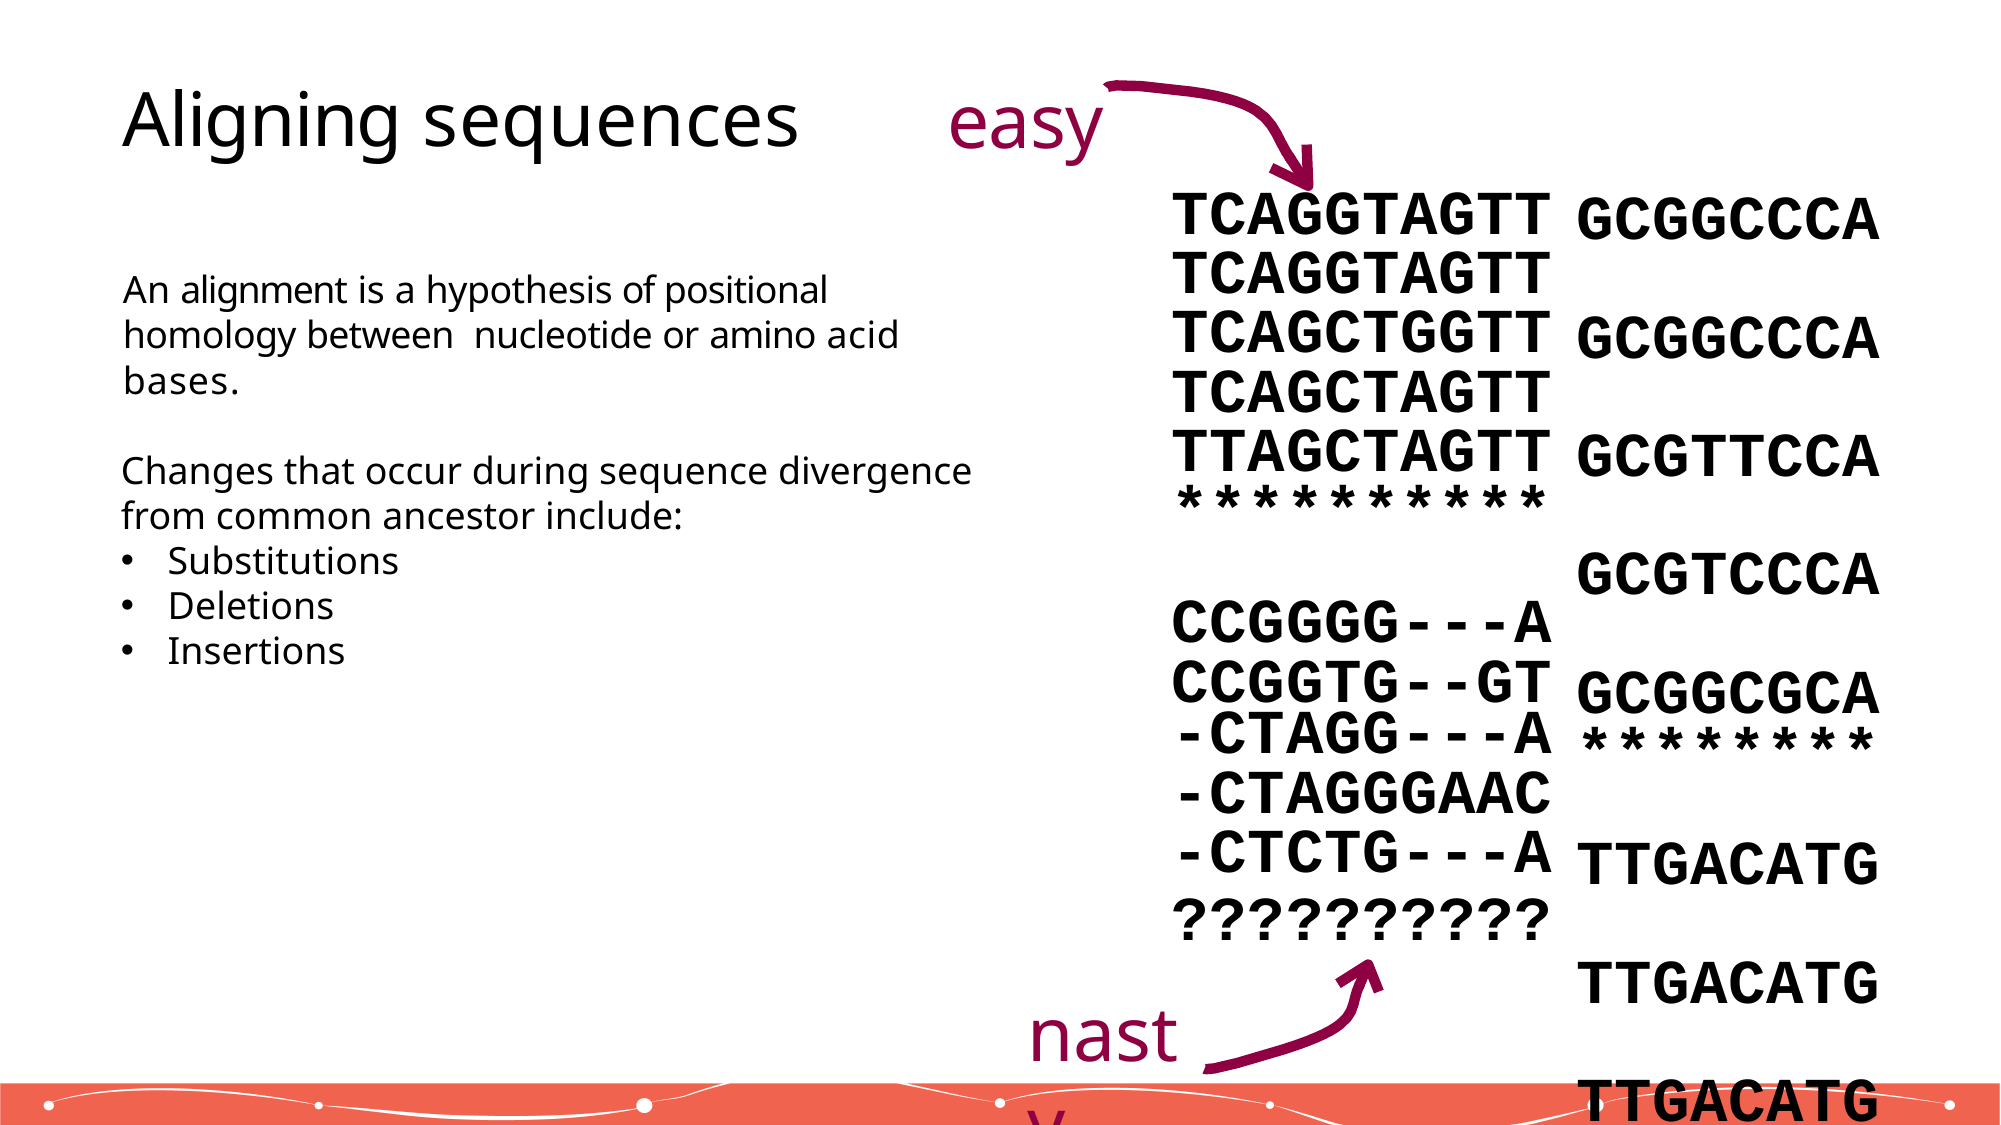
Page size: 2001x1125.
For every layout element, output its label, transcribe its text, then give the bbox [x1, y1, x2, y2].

picture [1210, 1083, 1573, 1125]
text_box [1199, 960, 1385, 1074]
text_box TCAGGTAGTT TCAGGTAGTT TCAGCTGGTT TCAGCTAGTT TTAGCTAGTT ********** CCGGGG---A CCGGTG--GT -CTAGG---A -CTAGGGAAC -CTCTG---A ?????????? [1169, 169, 1693, 953]
text_box nasty [1025, 984, 1210, 1125]
text_box GCGGCCCA GCGGCCCA GCGTTCCA GCGTCCCA GCGGCGCA ******** TTGACATG TTGACATG TTGACATG TTGACATG TTGACATC ******** [1573, 174, 1885, 1125]
title Aligning sequences [120, 0, 1176, 162]
picture [1885, 1083, 2000, 1125]
text_box easy [944, 71, 1105, 164]
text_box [1101, 79, 1314, 192]
picture [0, 1083, 1025, 1125]
text_box An alignment is a hypothesis of positional homology between nucleotide or amino acid bases. Changes that occur during sequence divergence from common ancestor include: ﻿Substitutions ﻿Deletions ﻿Insertions [120, 265, 1000, 718]
